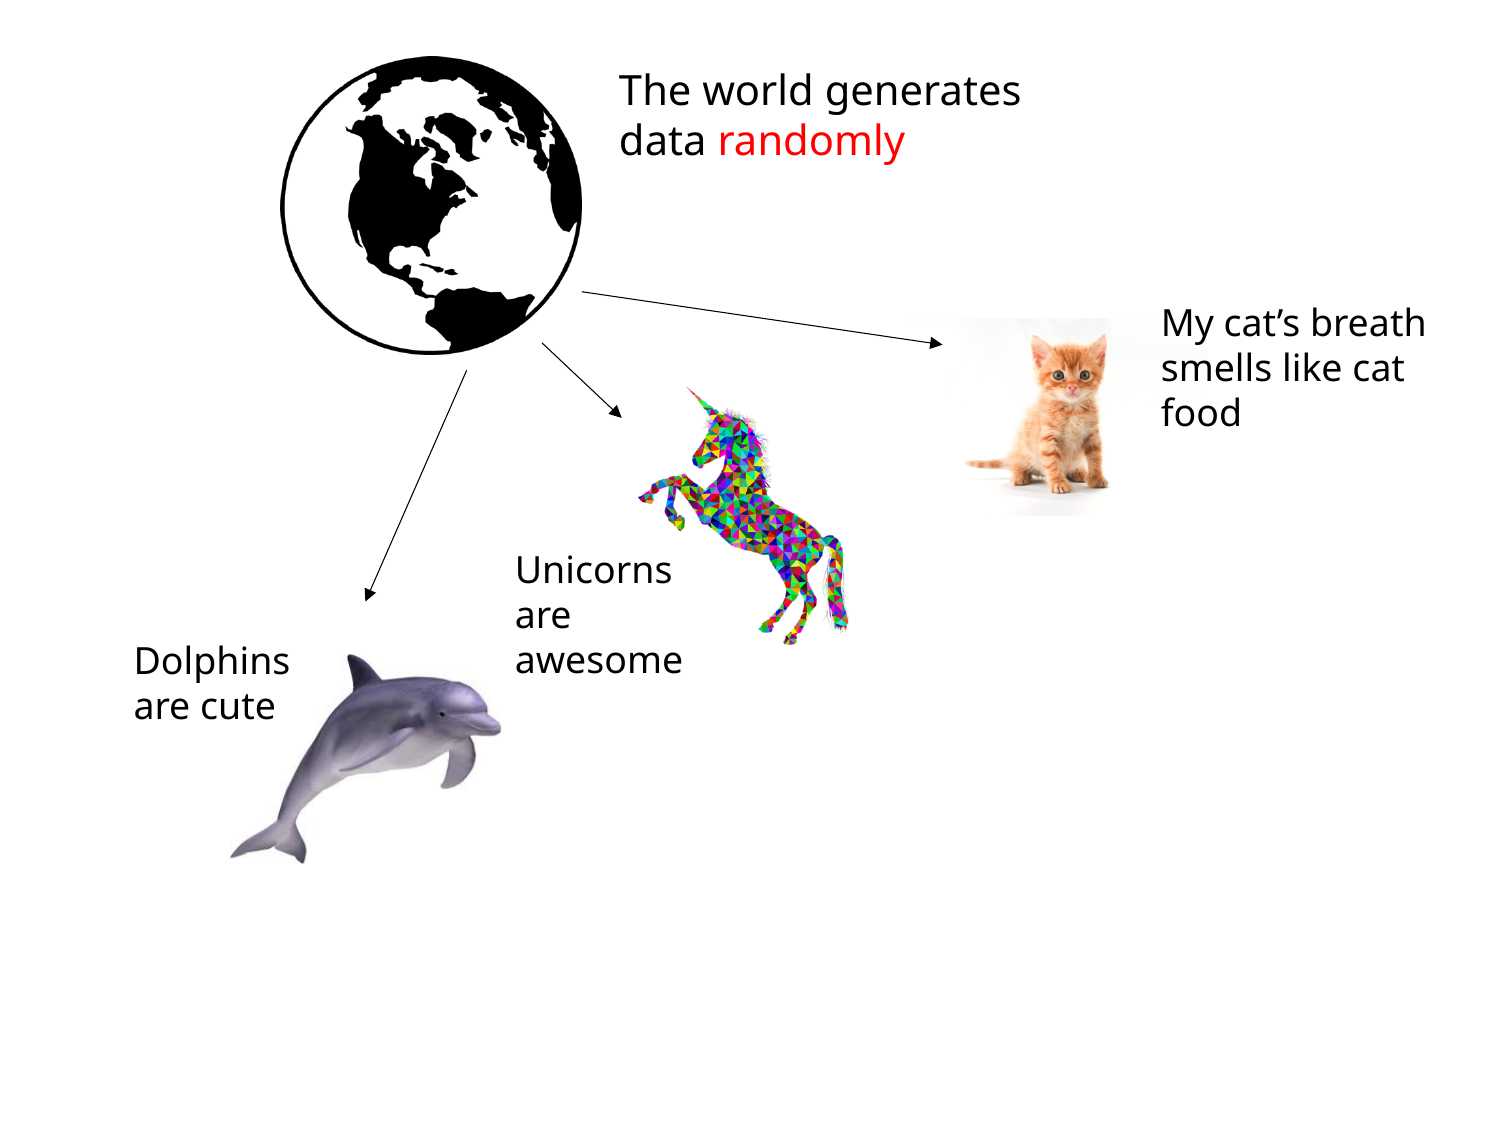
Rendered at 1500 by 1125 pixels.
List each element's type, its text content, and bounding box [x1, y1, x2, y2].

picture [638, 386, 849, 645]
text_box The world generates data randomly [604, 56, 1049, 172]
text_box Unicorns are awesome [500, 538, 752, 688]
picture [280, 56, 582, 355]
text_box Dolphins are cute [118, 629, 329, 735]
picture [909, 317, 1207, 516]
picture [230, 654, 501, 864]
text_box My cat’s breath smells like cat food [1146, 291, 1485, 442]
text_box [365, 370, 467, 602]
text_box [542, 342, 622, 418]
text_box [581, 291, 943, 345]
